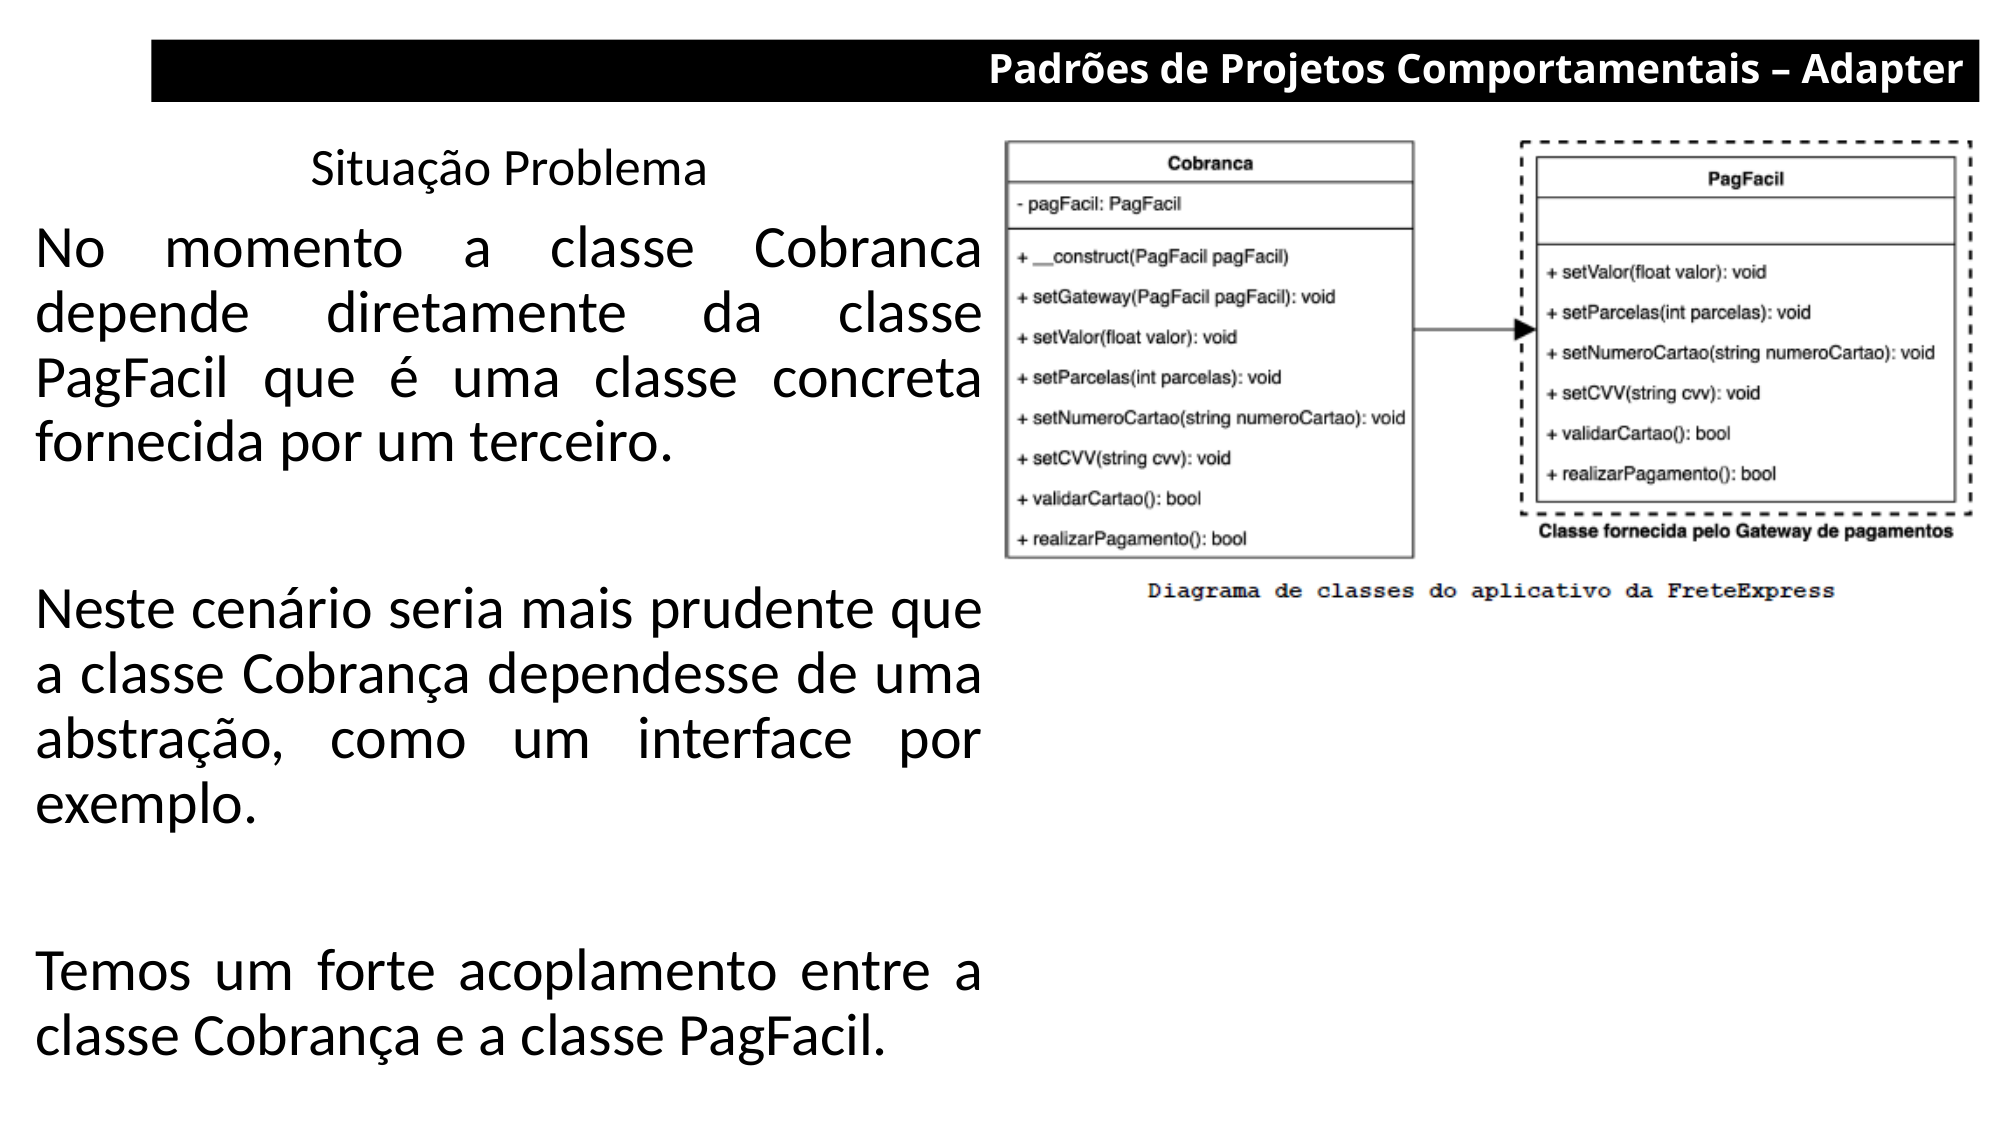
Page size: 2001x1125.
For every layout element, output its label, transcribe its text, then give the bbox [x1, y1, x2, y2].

list Situação Problema No momento a classe Cobranca depende diretamente da classe PagFacil que é uma classe concreta fornecida por um terceiro. Neste cenário seria mais prudente que a classe Cobrança dependesse de uma abstração, como um interface por exemplo. Temos um forte acoplamento entre a classe Cobrança e a classe PagFacil. [20, 132, 999, 1086]
text_box Padrões de Projetos Comportamentais – Adapter [151, 39, 1980, 102]
picture [998, 132, 1980, 610]
